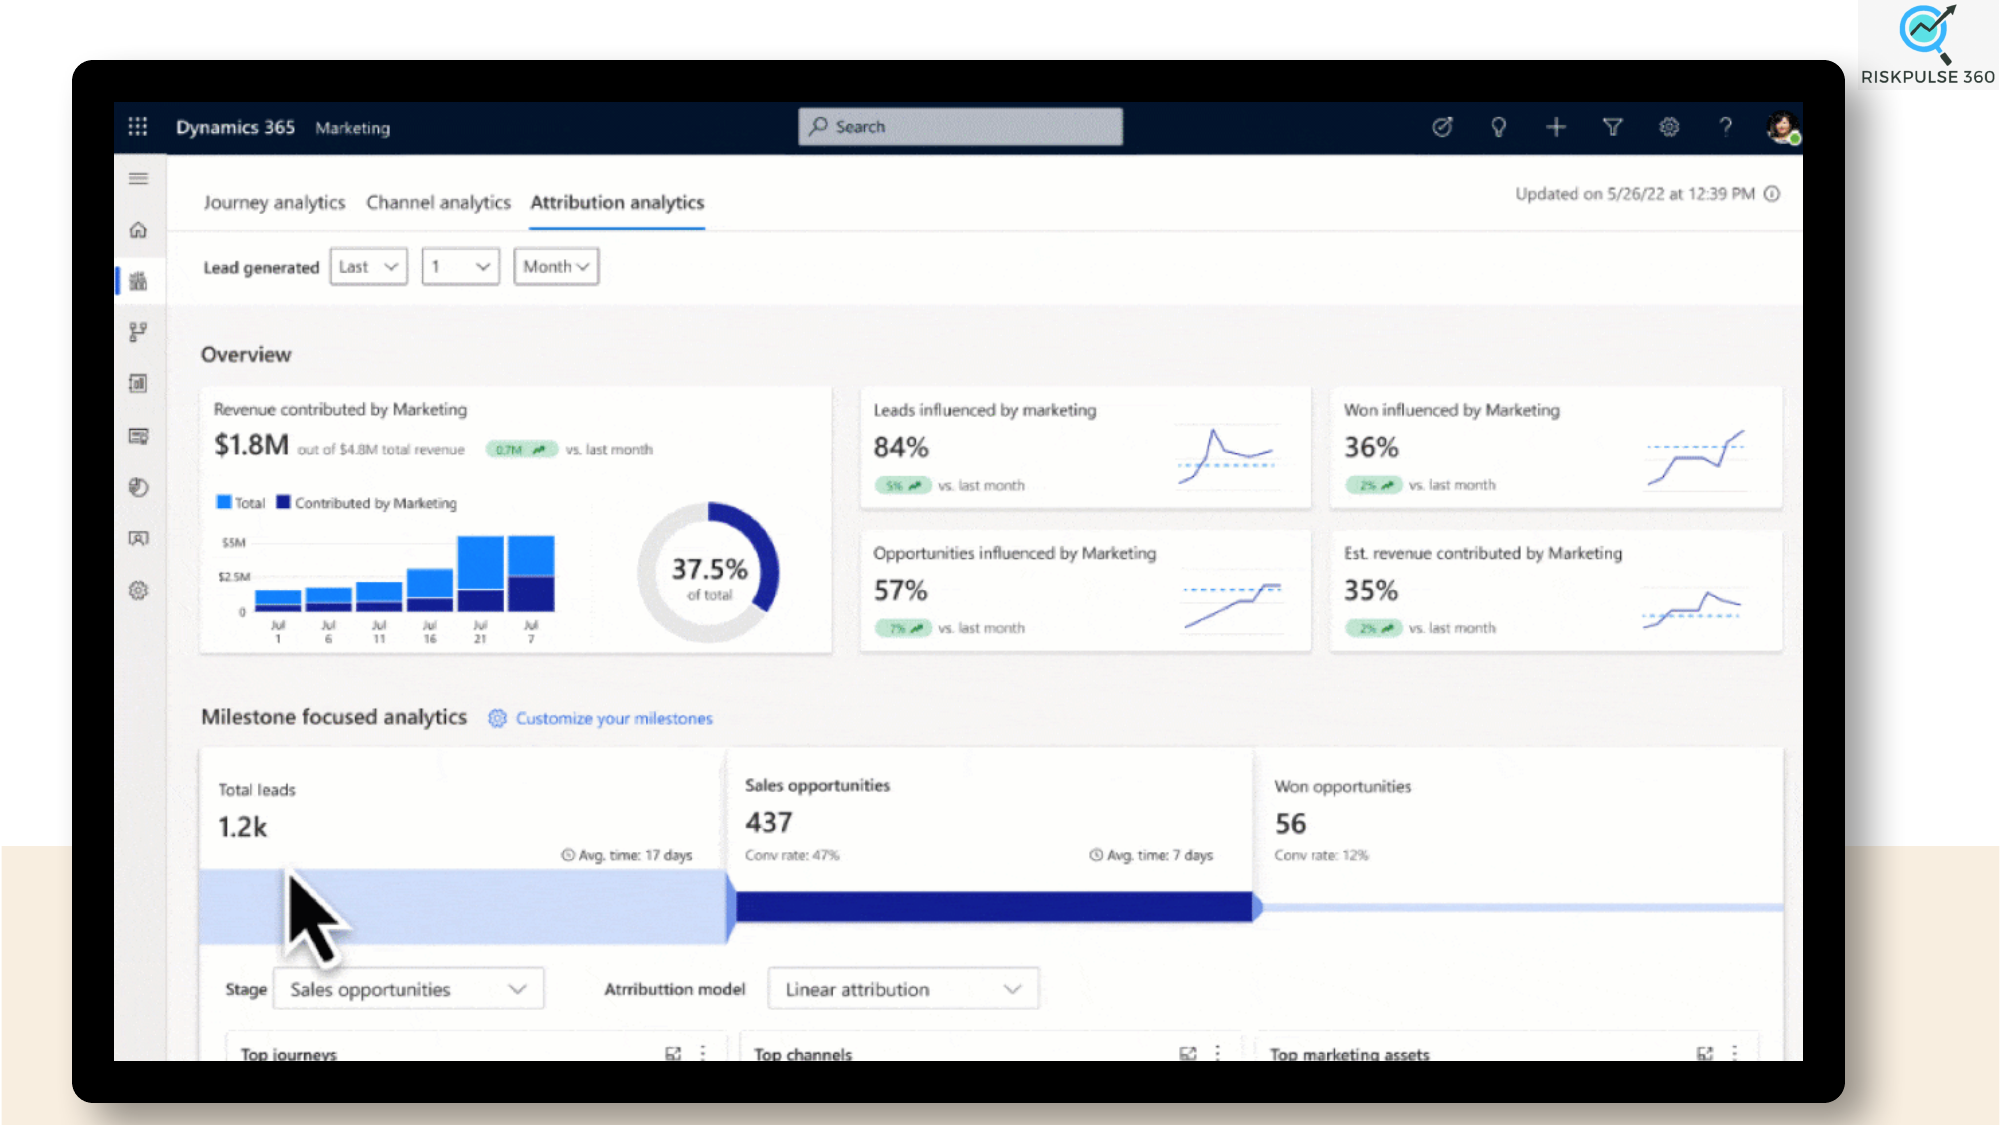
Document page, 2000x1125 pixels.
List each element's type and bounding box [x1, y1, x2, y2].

picture [113, 101, 1804, 1062]
picture [1858, 0, 1999, 90]
